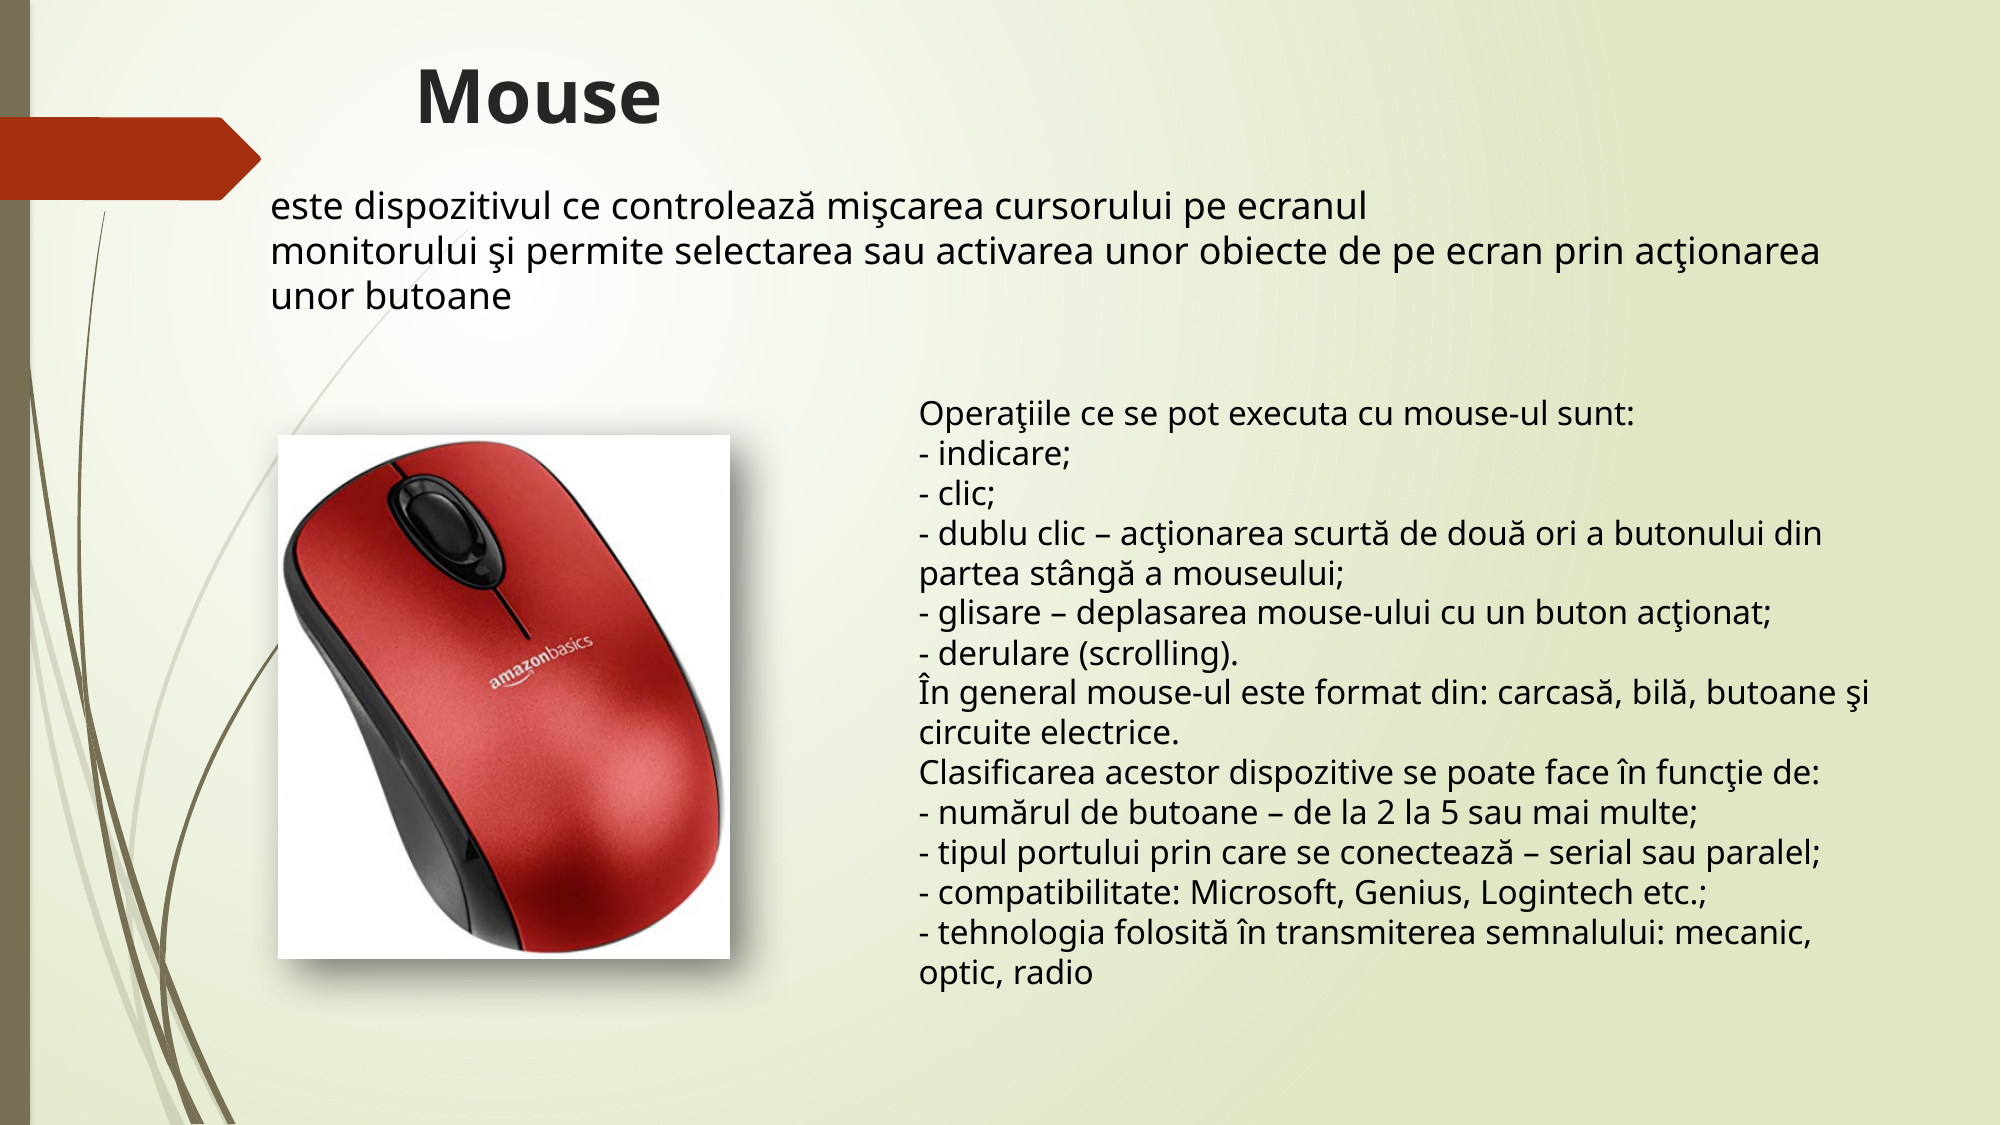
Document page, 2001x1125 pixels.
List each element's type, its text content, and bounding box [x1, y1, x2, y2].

text_box este dispozitivul ce controlează mişcarea cursorului pe ecranul monitorului şi permite selectarea sau activarea unor obiecte de pe ecran prin acţionarea unor butoane [255, 175, 2000, 325]
text_box Operaţiile ce se pot executa cu mouse-ul sunt: - indicare; - clic; - dublu clic – acţionarea scurtă de două ori a butonului din partea stângă a mouseului; - glisare – deplasarea mouse-ului cu un buton acţionat; - derulare (scrolling). În general mouse-ul este format din: carcasă, bilă, butoane şi circuite electrice. Clasificarea acestor dispozitive se poate face în funcţie de: - numărul de butoane – de la 2 la 5 sau mai multe; - tipul portului prin care se conectează – serial sau paralel; - compatibilitate: Microsoft, Genius, Logintech etc.; - tehnologia folosită în transmiterea semnalului: mecanic, optic, radio [903, 384, 1904, 999]
title Mouse [399, 40, 1862, 175]
picture [278, 434, 731, 959]
